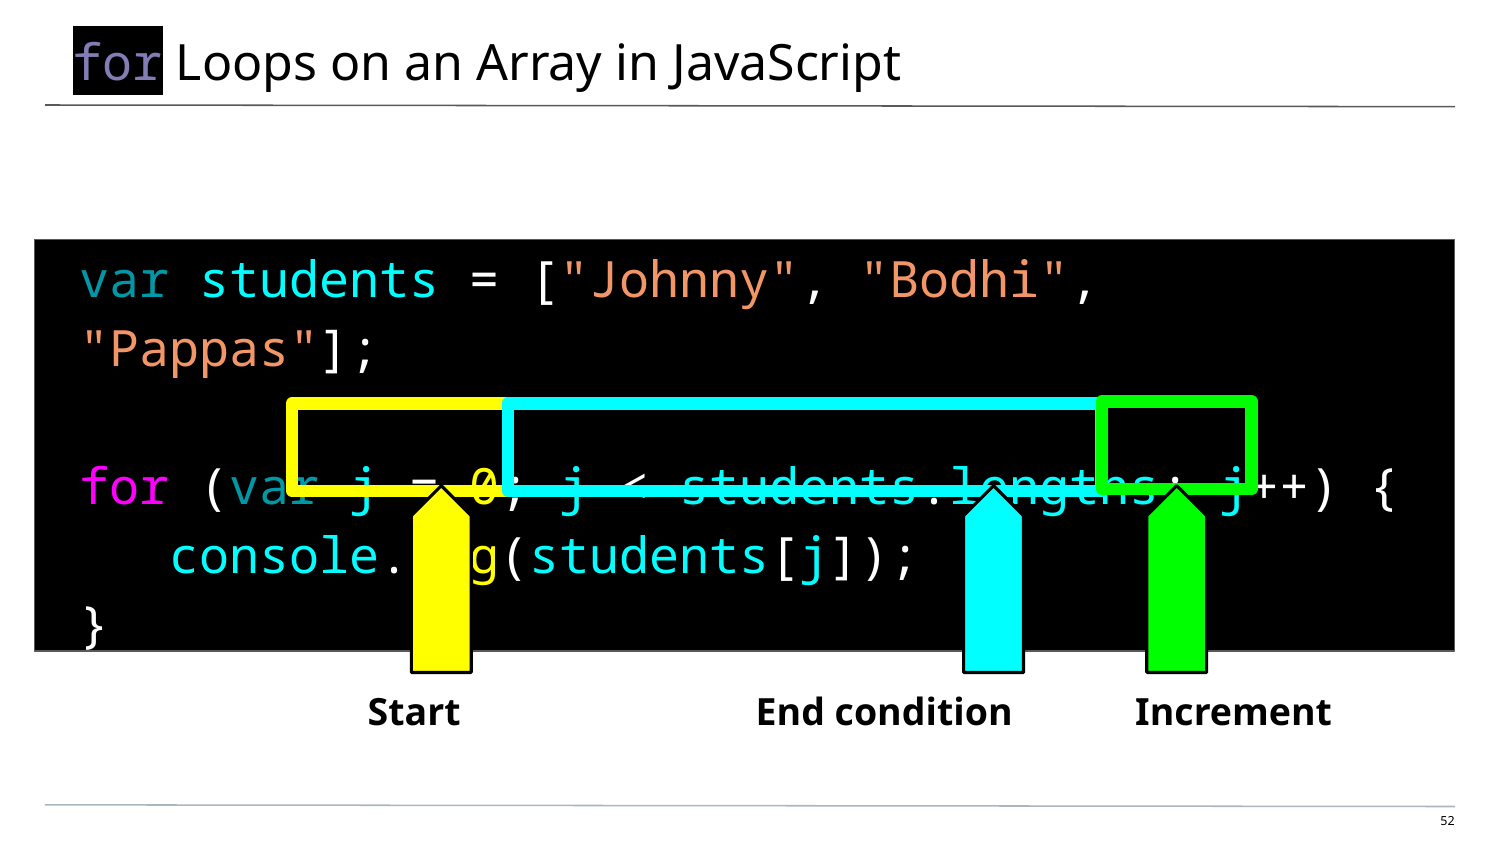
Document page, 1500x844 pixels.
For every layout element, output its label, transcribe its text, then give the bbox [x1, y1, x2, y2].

text_box [292, 403, 507, 491]
text_box [1146, 485, 1207, 672]
subtitle End condition [536, 672, 1060, 733]
text_box [963, 485, 1024, 673]
text_box [507, 403, 1102, 491]
subtitle Increment [1060, 672, 1455, 733]
text_box [1101, 401, 1252, 490]
title for Loops on an Array in JavaScript [0, 0, 1500, 88]
text_box var students = ["Johnny", "Bodhi", "Pappas"]; for (var j = 0; j < students.lengths; j++) { console.log(students[j]); } [34, 239, 1455, 652]
subtitle Start [0, 672, 536, 733]
text_box [411, 485, 472, 673]
